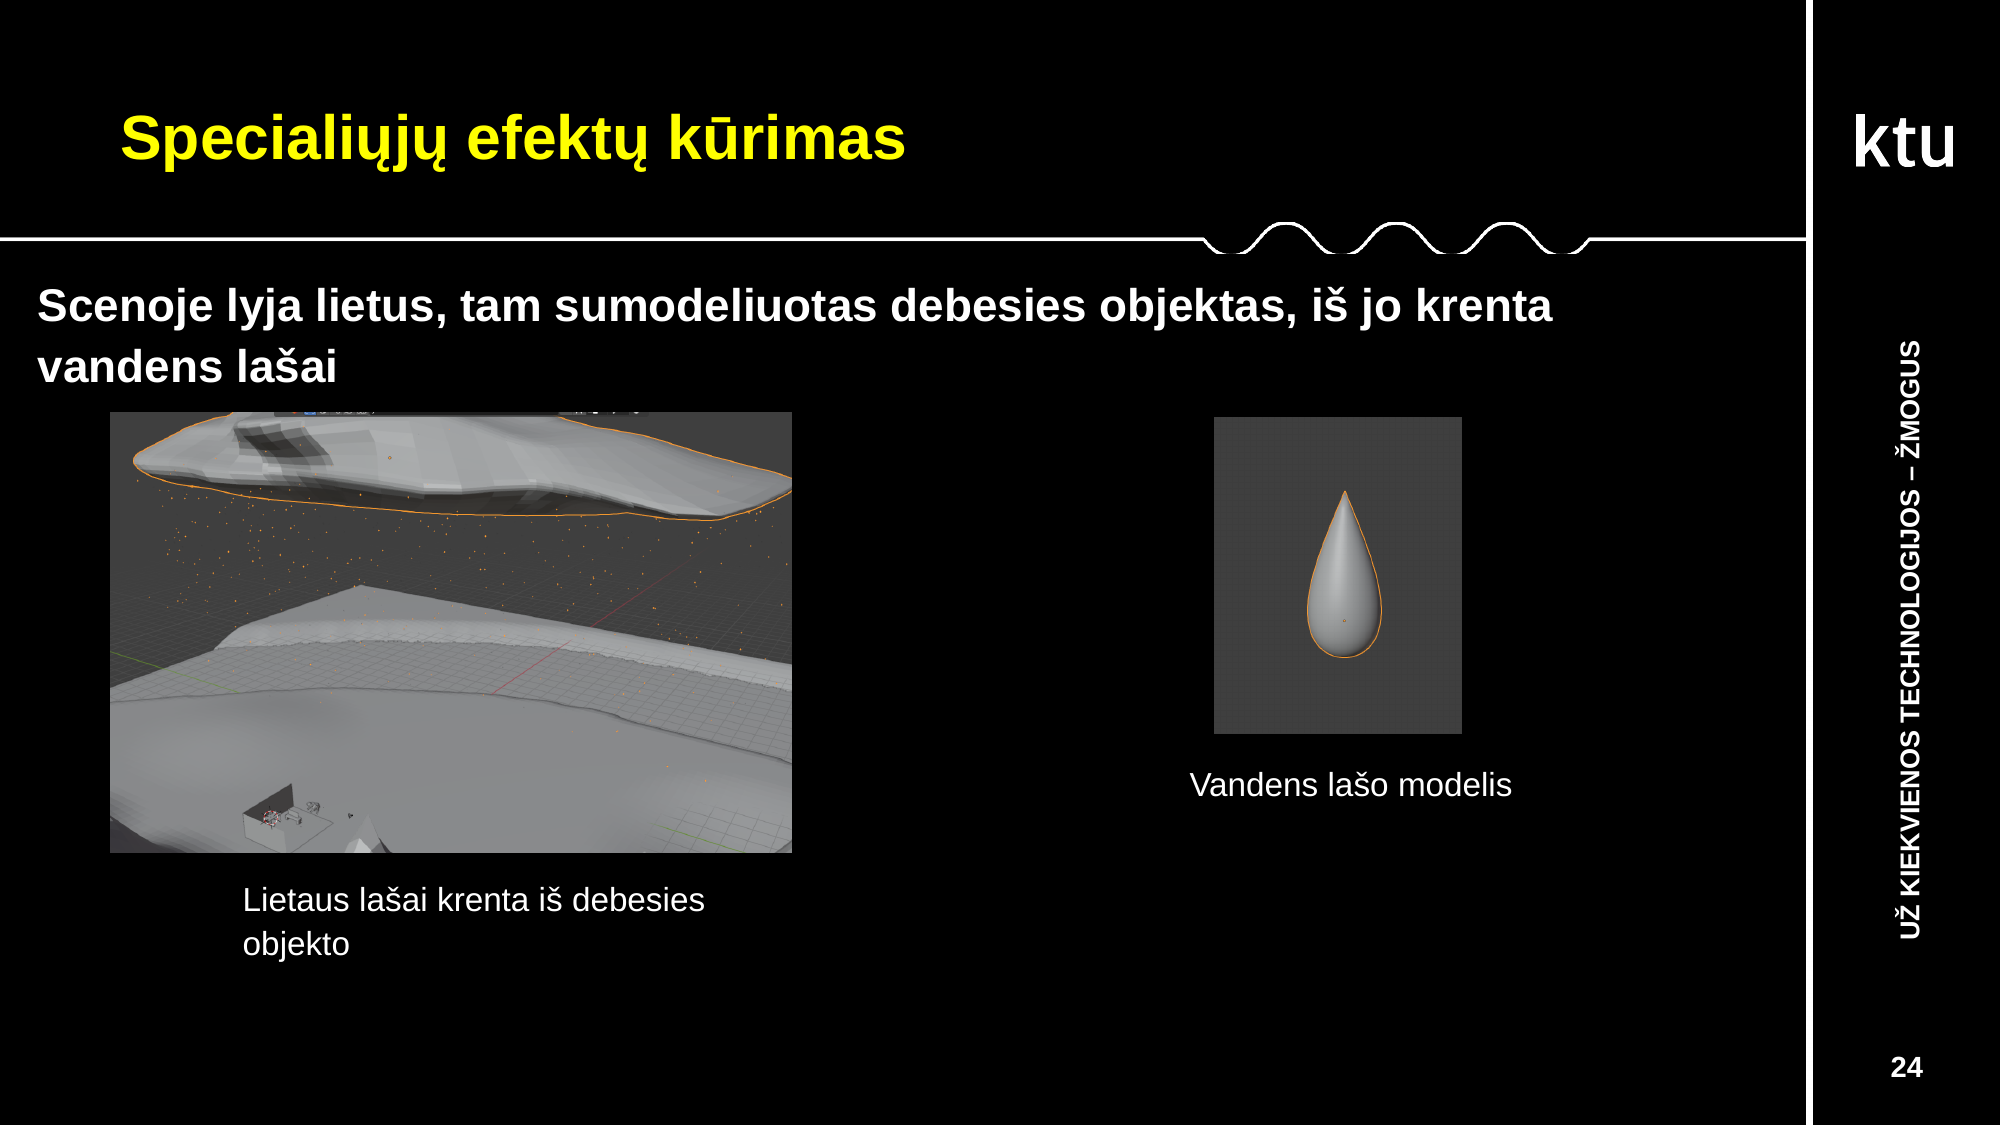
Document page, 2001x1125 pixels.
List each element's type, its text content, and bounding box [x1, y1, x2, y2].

picture [110, 412, 792, 853]
text_box Scenoje lyja lietus, tam sumodeliuotas debesies objektas, iš jo krenta vandens lašai [22, 271, 1636, 399]
text_box Lietaus lašai krenta iš debesies objekto [227, 867, 751, 940]
text_box Vandens lašo modelis [1174, 752, 1663, 825]
picture [1214, 417, 1462, 734]
picture [0, 0, 1814, 1125]
picture [1855, 113, 1954, 167]
text_box Specialiųjų efektų kūrimas [105, 98, 1731, 183]
text_box UŽ KIEKVIENOS TECHNOLOGIJOS – ŽMOGUS [1819, 234, 2000, 956]
text_box ‹#› [1831, 1031, 1983, 1091]
